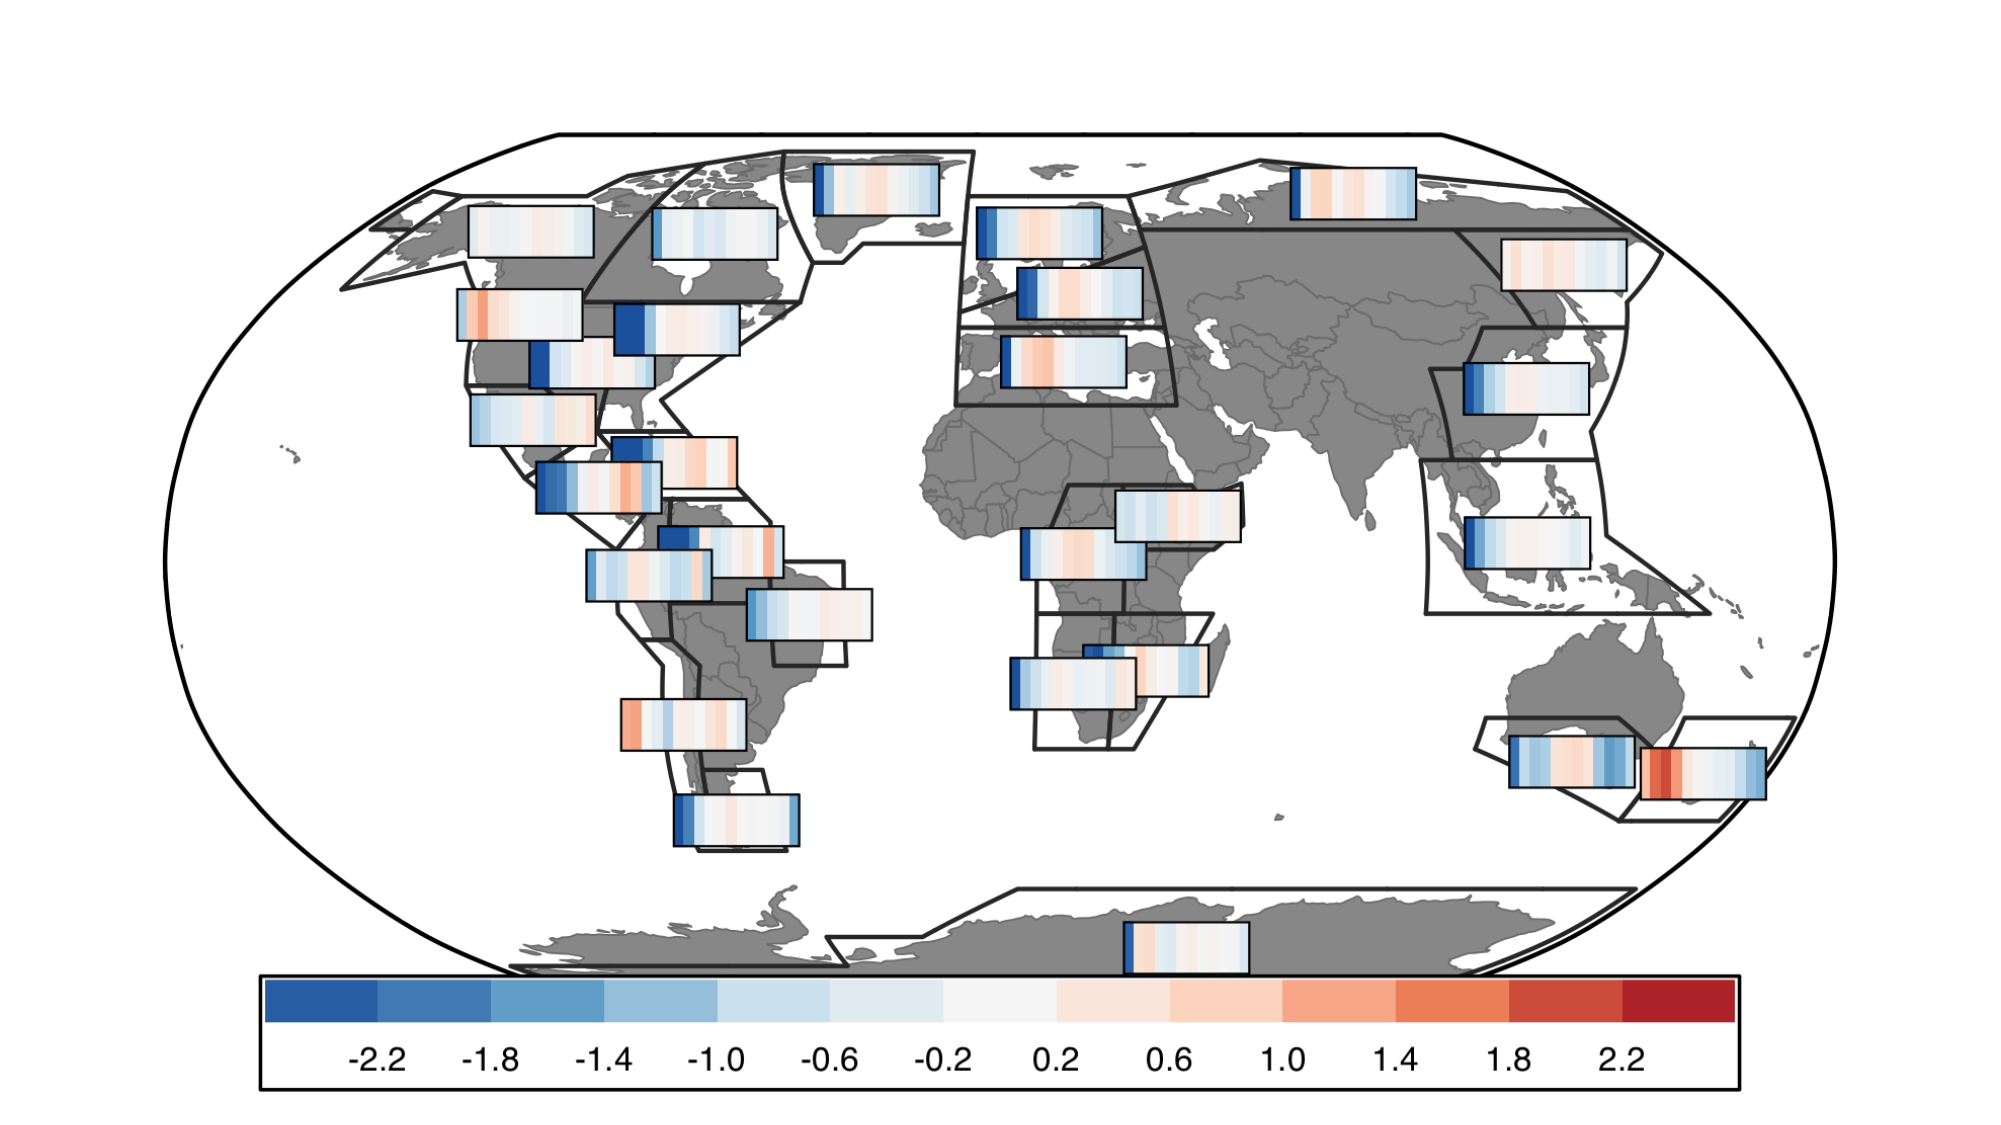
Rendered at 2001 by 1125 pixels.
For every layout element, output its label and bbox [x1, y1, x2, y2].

picture [89, 24, 1911, 1101]
